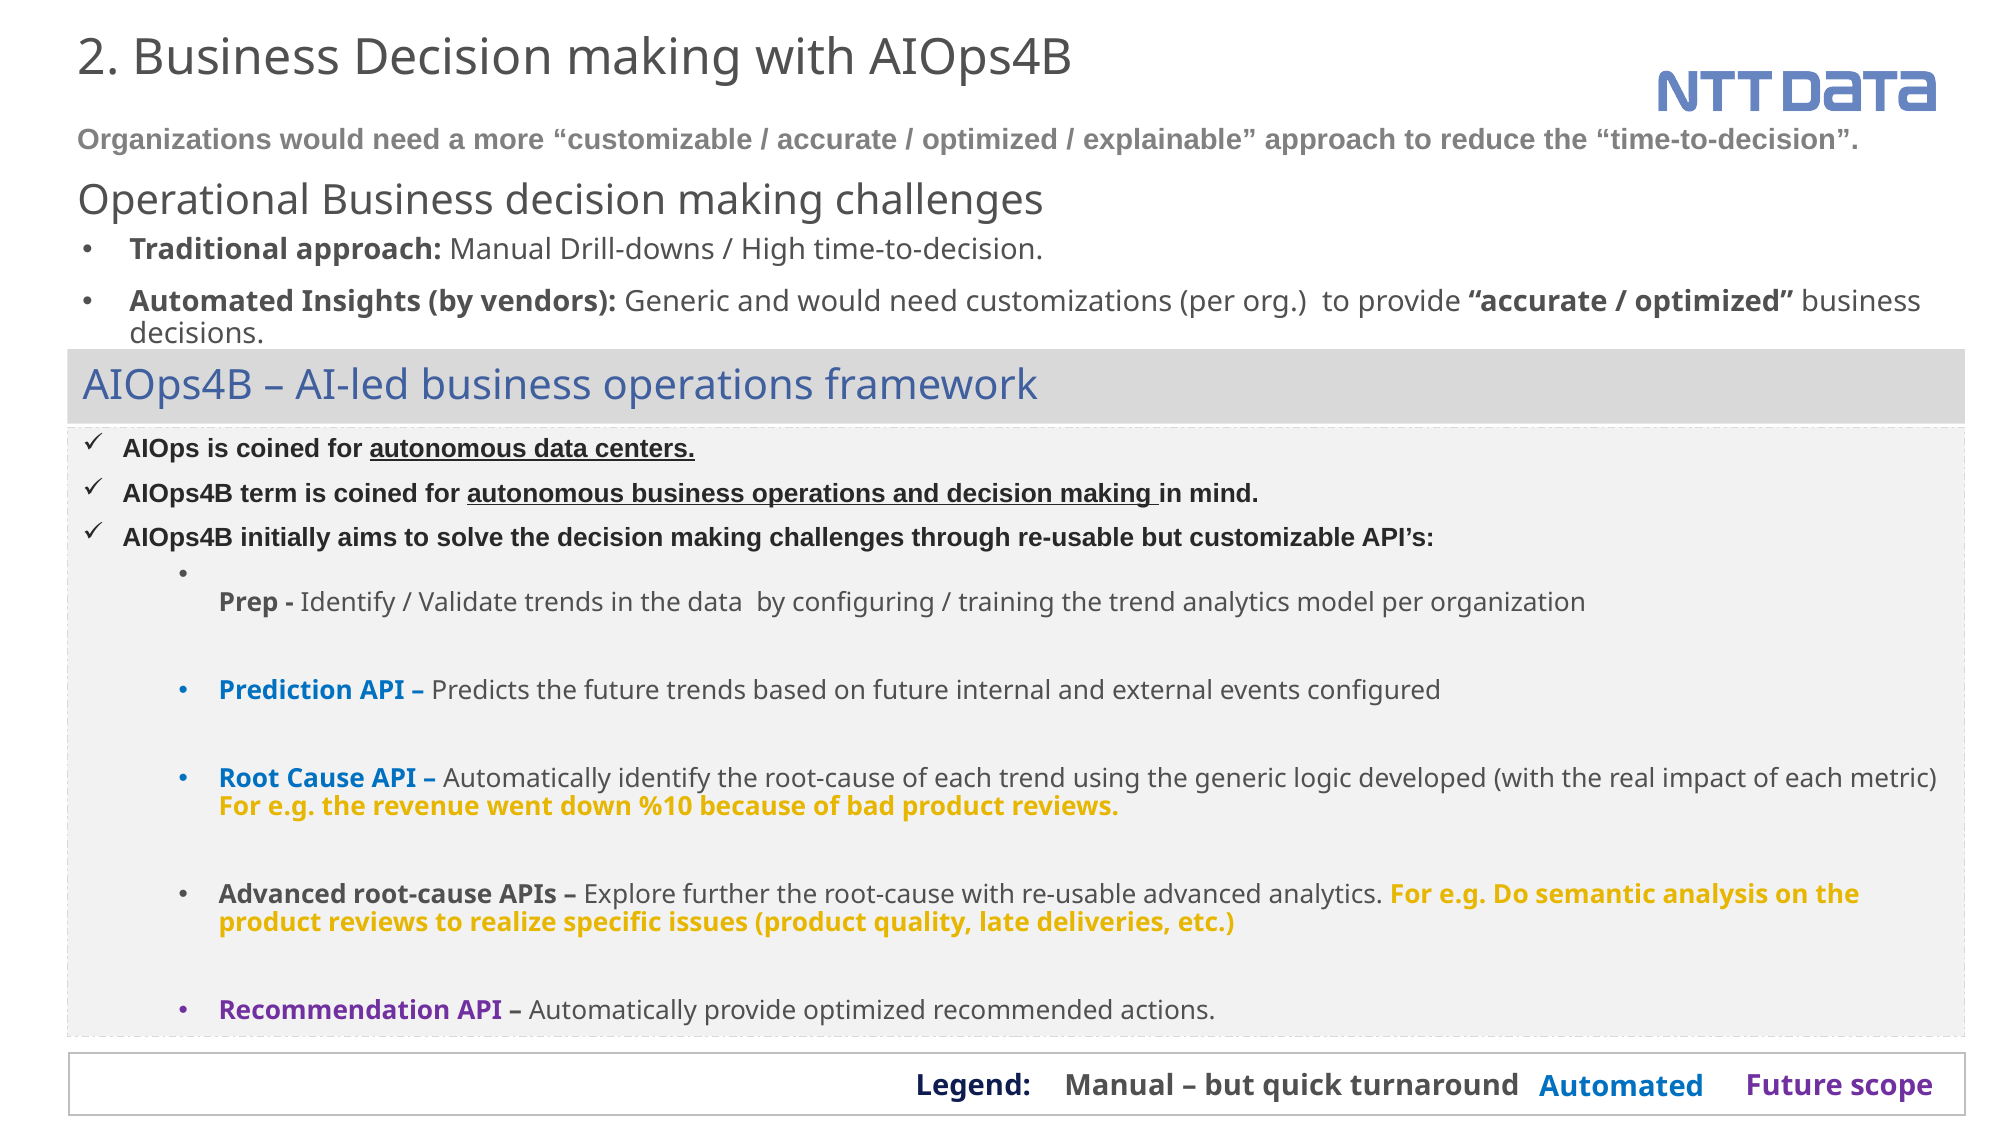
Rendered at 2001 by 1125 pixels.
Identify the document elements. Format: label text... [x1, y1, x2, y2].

text_box Future scope [1730, 1058, 1949, 1109]
text_box Automated [1524, 1060, 1720, 1110]
text_box Manual – but quick turnaround [1049, 1058, 1535, 1109]
list AIOps is coined for autonomous data centers. AIOps4B term is coined for autonomous business operations and decision making in mind. AIOps4B initially aims to solve the decision making challenges through re-usable but customizable API’s: Prep - Identify / Validate trends in the data by configuring / training the trend analytics model per organization Prediction API – Predicts the future trends based on future internal and external events configured Root Cause API – Automatically identify the root-cause of each trend using the generic logic developed (with the real impact of each metric) For e.g. the revenue went down %10 because of bad product reviews. Advanced root-cause APIs – Explore further the root-cause with re-usable advanced analytics. For e.g. Do semantic analysis on the product reviews to realize specific issues (product quality, late deliveries, etc.) Recommendation API – Automatically provide optimized recommended actions. [67, 427, 1965, 1037]
title AIOps4B – AI-led business operations framework [67, 371, 1965, 424]
text_box Organizations would need a more “customizable / accurate / optimized / explainable” approach to reduce the “time-to-decision”. [62, 112, 2000, 198]
picture [1638, 50, 1956, 112]
text_box Operational Business decision making challenges [62, 198, 1327, 249]
text_box Traditional approach: Manual Drill-downs / High time-to-decision. Automated Insights (by vendors): Generic and would need customizations (per org.) to provide “accurate / optimized” business decisions. [67, 226, 2000, 371]
text_box [68, 1052, 1966, 1116]
text_box Legend: [900, 1058, 1046, 1109]
text_box 2. Business Decision making with AIOps4B [62, 0, 1557, 112]
